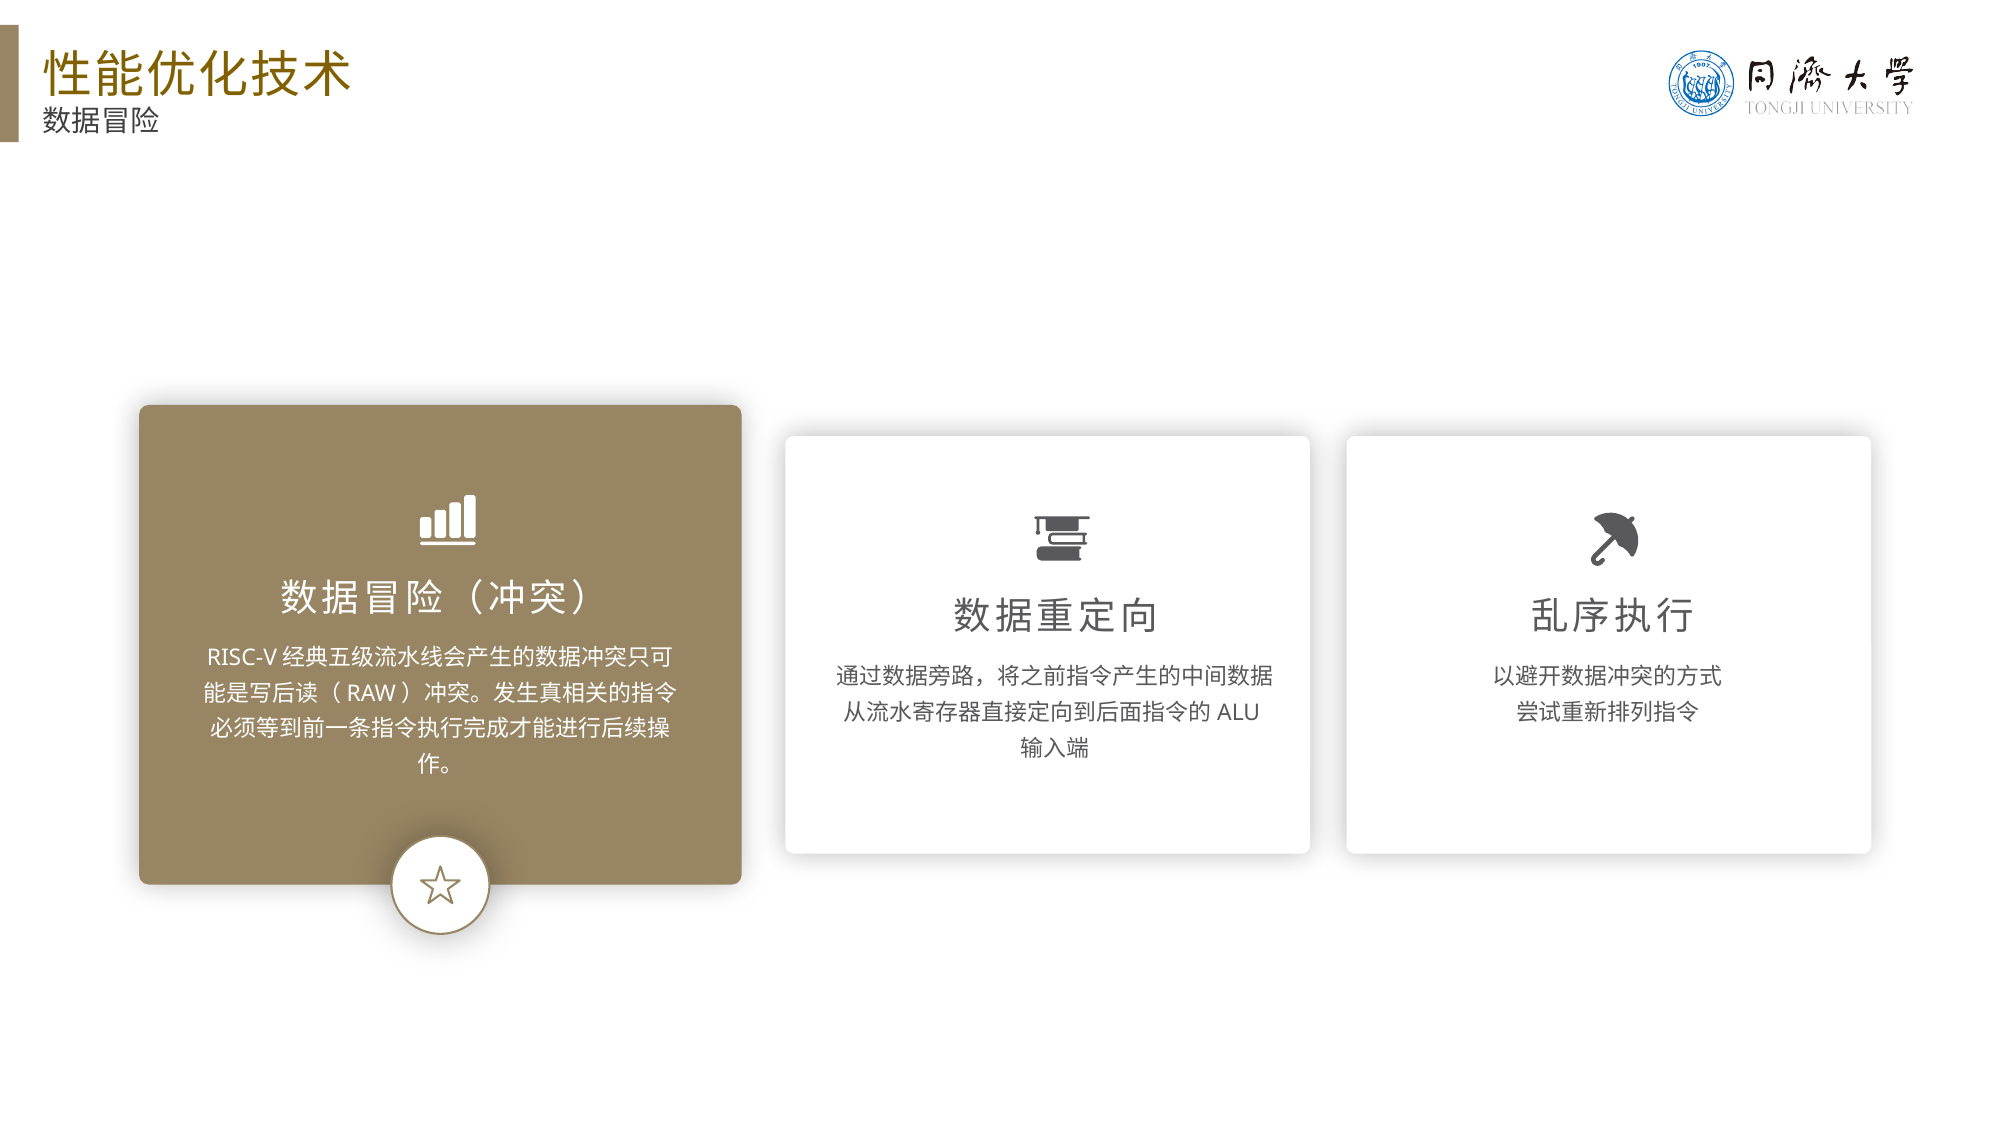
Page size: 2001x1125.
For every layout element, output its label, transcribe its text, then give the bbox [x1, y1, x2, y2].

text_box 以避开数据冲突的方式 尝试重新排列指令 [1372, 646, 1844, 733]
text_box [1345, 434, 1873, 855]
text_box [449, 502, 461, 538]
text_box 性能优化技术 [27, 23, 649, 94]
text_box 通过数据旁路，将之前指令产生的中间数据从流水寄存器直接定向到后面指令的ALU输入端 [818, 646, 1291, 768]
text_box [464, 495, 476, 538]
text_box [1034, 516, 1091, 545]
text_box [420, 865, 461, 905]
text_box [138, 403, 743, 886]
text_box 数据冒险 [27, 94, 689, 145]
text_box 数据冒险（冲突） [209, 557, 681, 626]
text_box [419, 517, 432, 538]
text_box 乱序执行 [1376, 575, 1849, 645]
text_box RISC-V经典五级流水线会产生的数据冲突只可能是写后读（RAW）冲突。发生真相关的指令必须等到前一条指令执行完成才能进行后续操作。 [188, 626, 693, 785]
text_box [419, 541, 476, 546]
text_box [784, 434, 1312, 855]
picture [1652, 12, 1930, 154]
text_box [390, 834, 491, 935]
text_box [1590, 512, 1639, 566]
text_box 数据重定向 [819, 575, 1292, 645]
text_box [1036, 546, 1082, 561]
text_box [434, 509, 447, 538]
text_box [0, 24, 20, 143]
